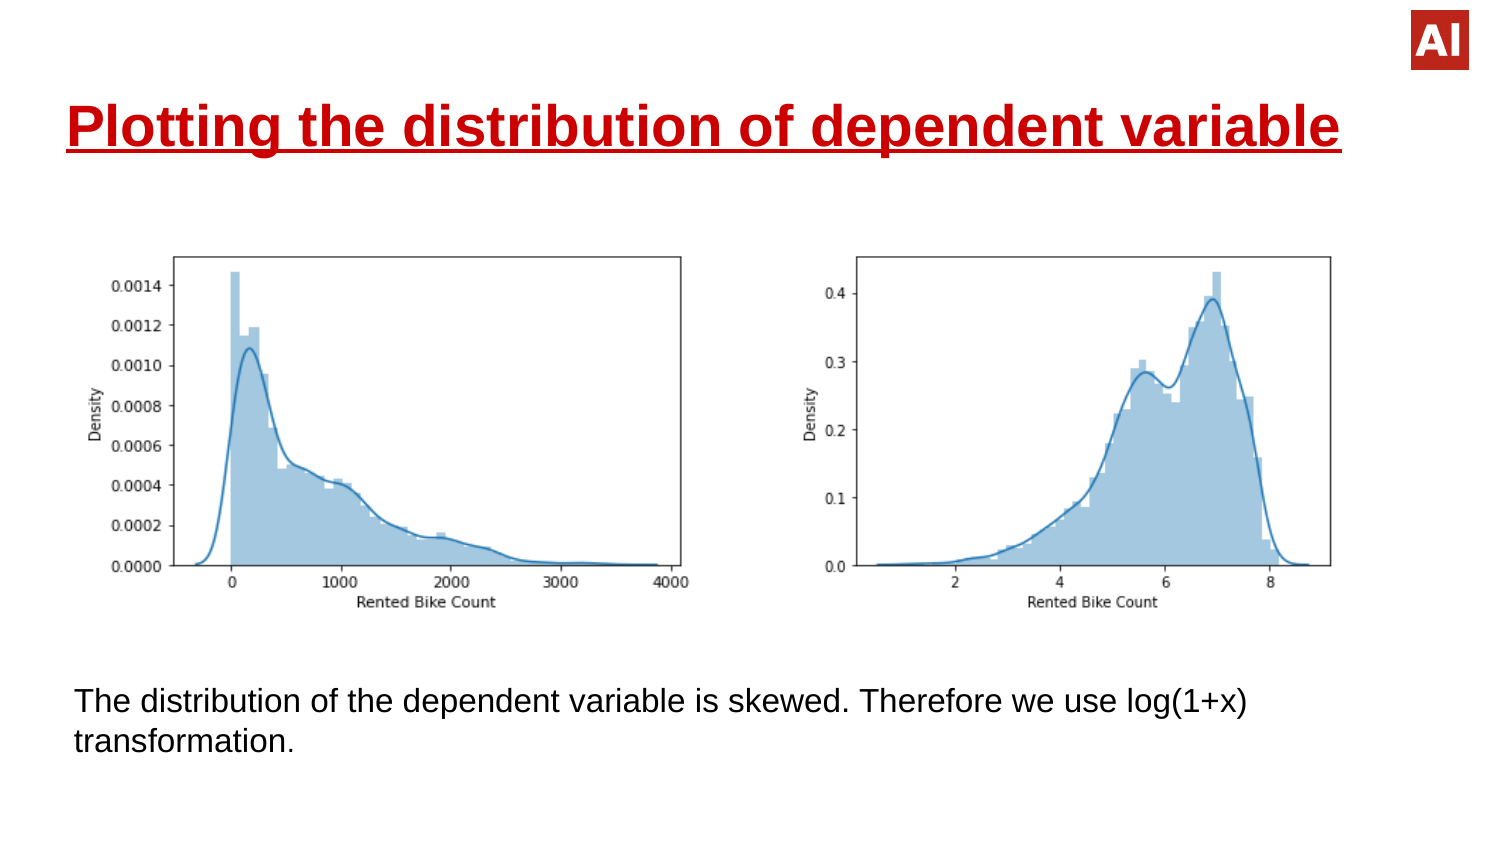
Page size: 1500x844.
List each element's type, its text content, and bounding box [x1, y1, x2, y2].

picture [1411, 10, 1469, 70]
title Plotting the distribution of dependent variable [51, 72, 1449, 811]
picture [77, 248, 700, 619]
text_box The distribution of the dependent variable is skewed. Therefore we use log(1+x) transformation. [59, 671, 1340, 767]
picture [794, 248, 1340, 619]
